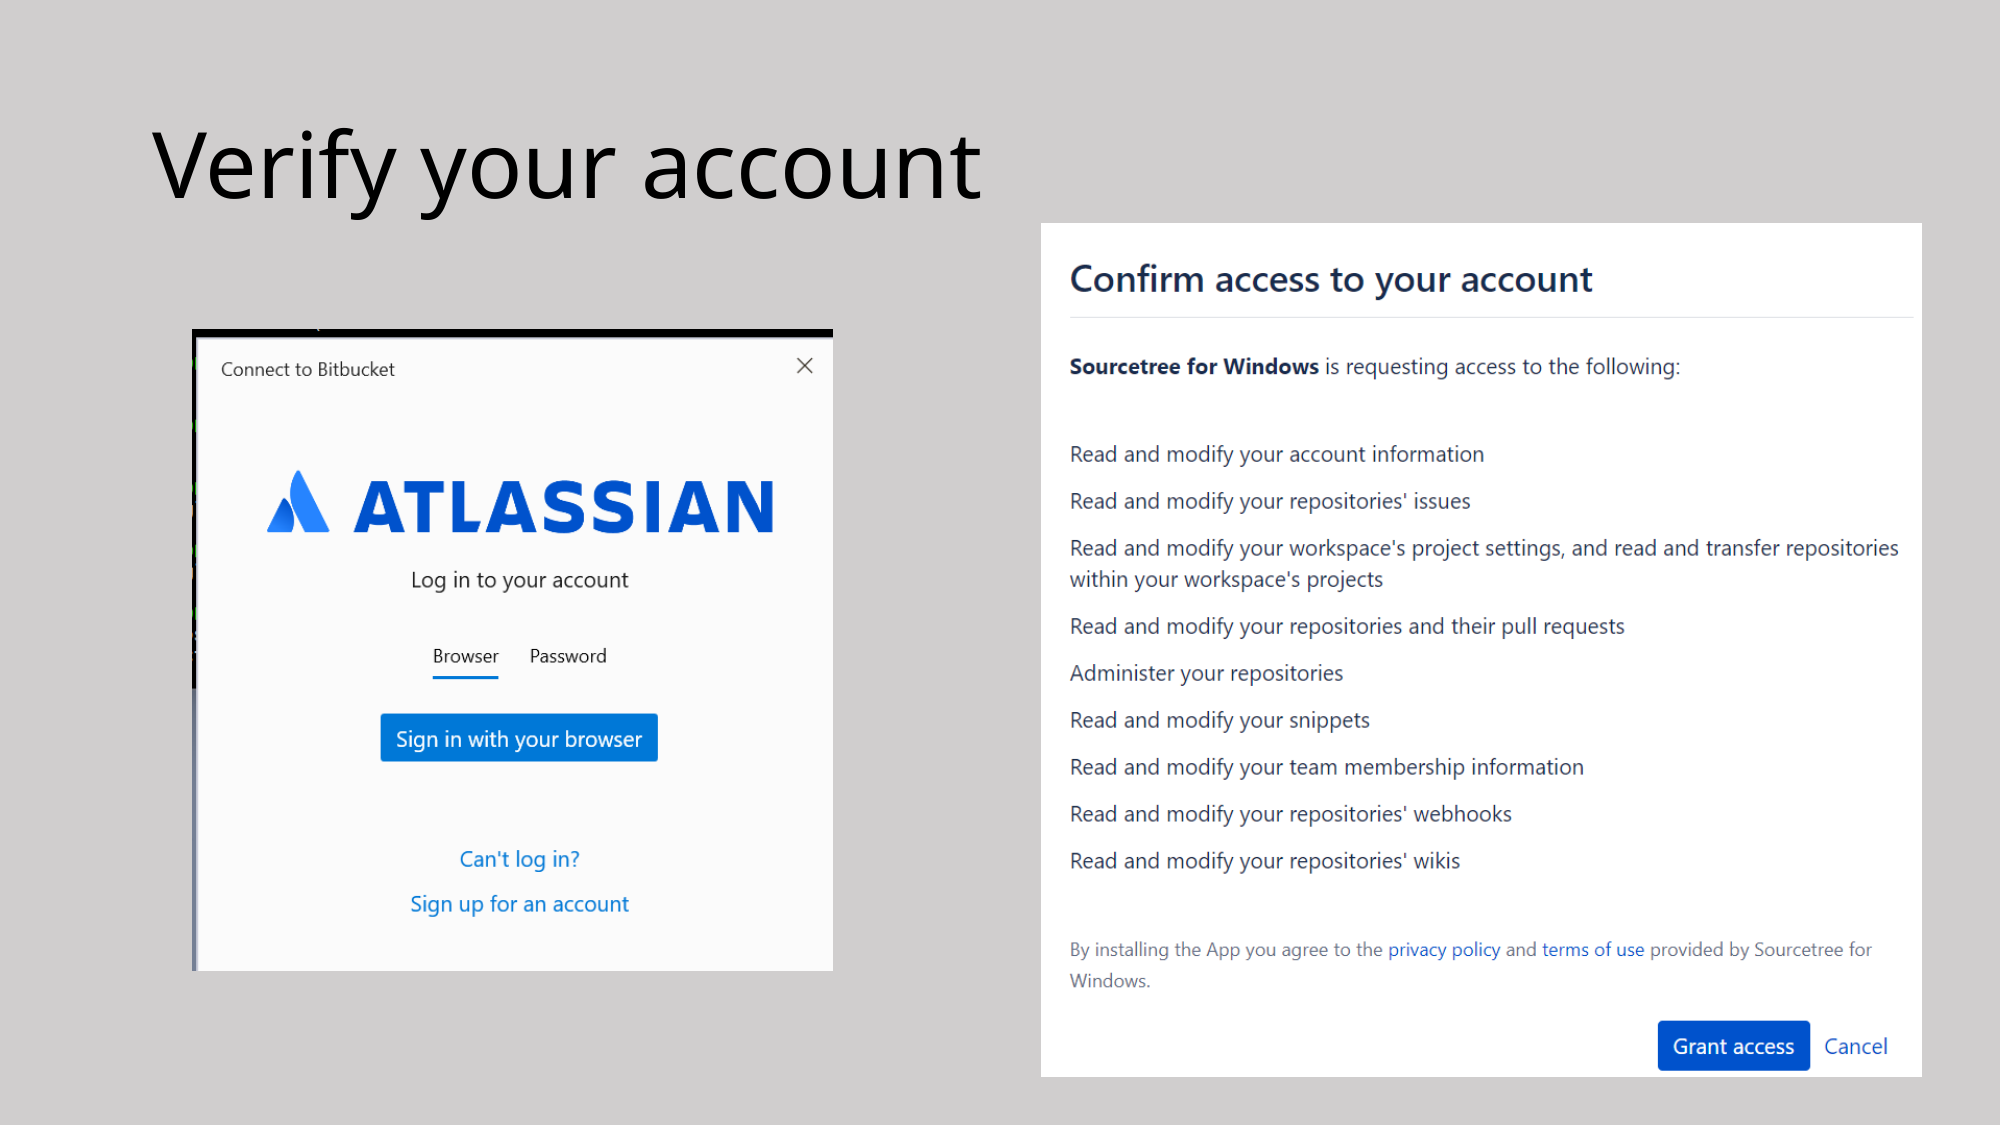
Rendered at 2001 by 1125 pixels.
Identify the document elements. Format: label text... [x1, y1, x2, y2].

title Verify your account [137, 59, 1863, 278]
picture [192, 329, 833, 971]
picture [1041, 223, 1922, 1077]
